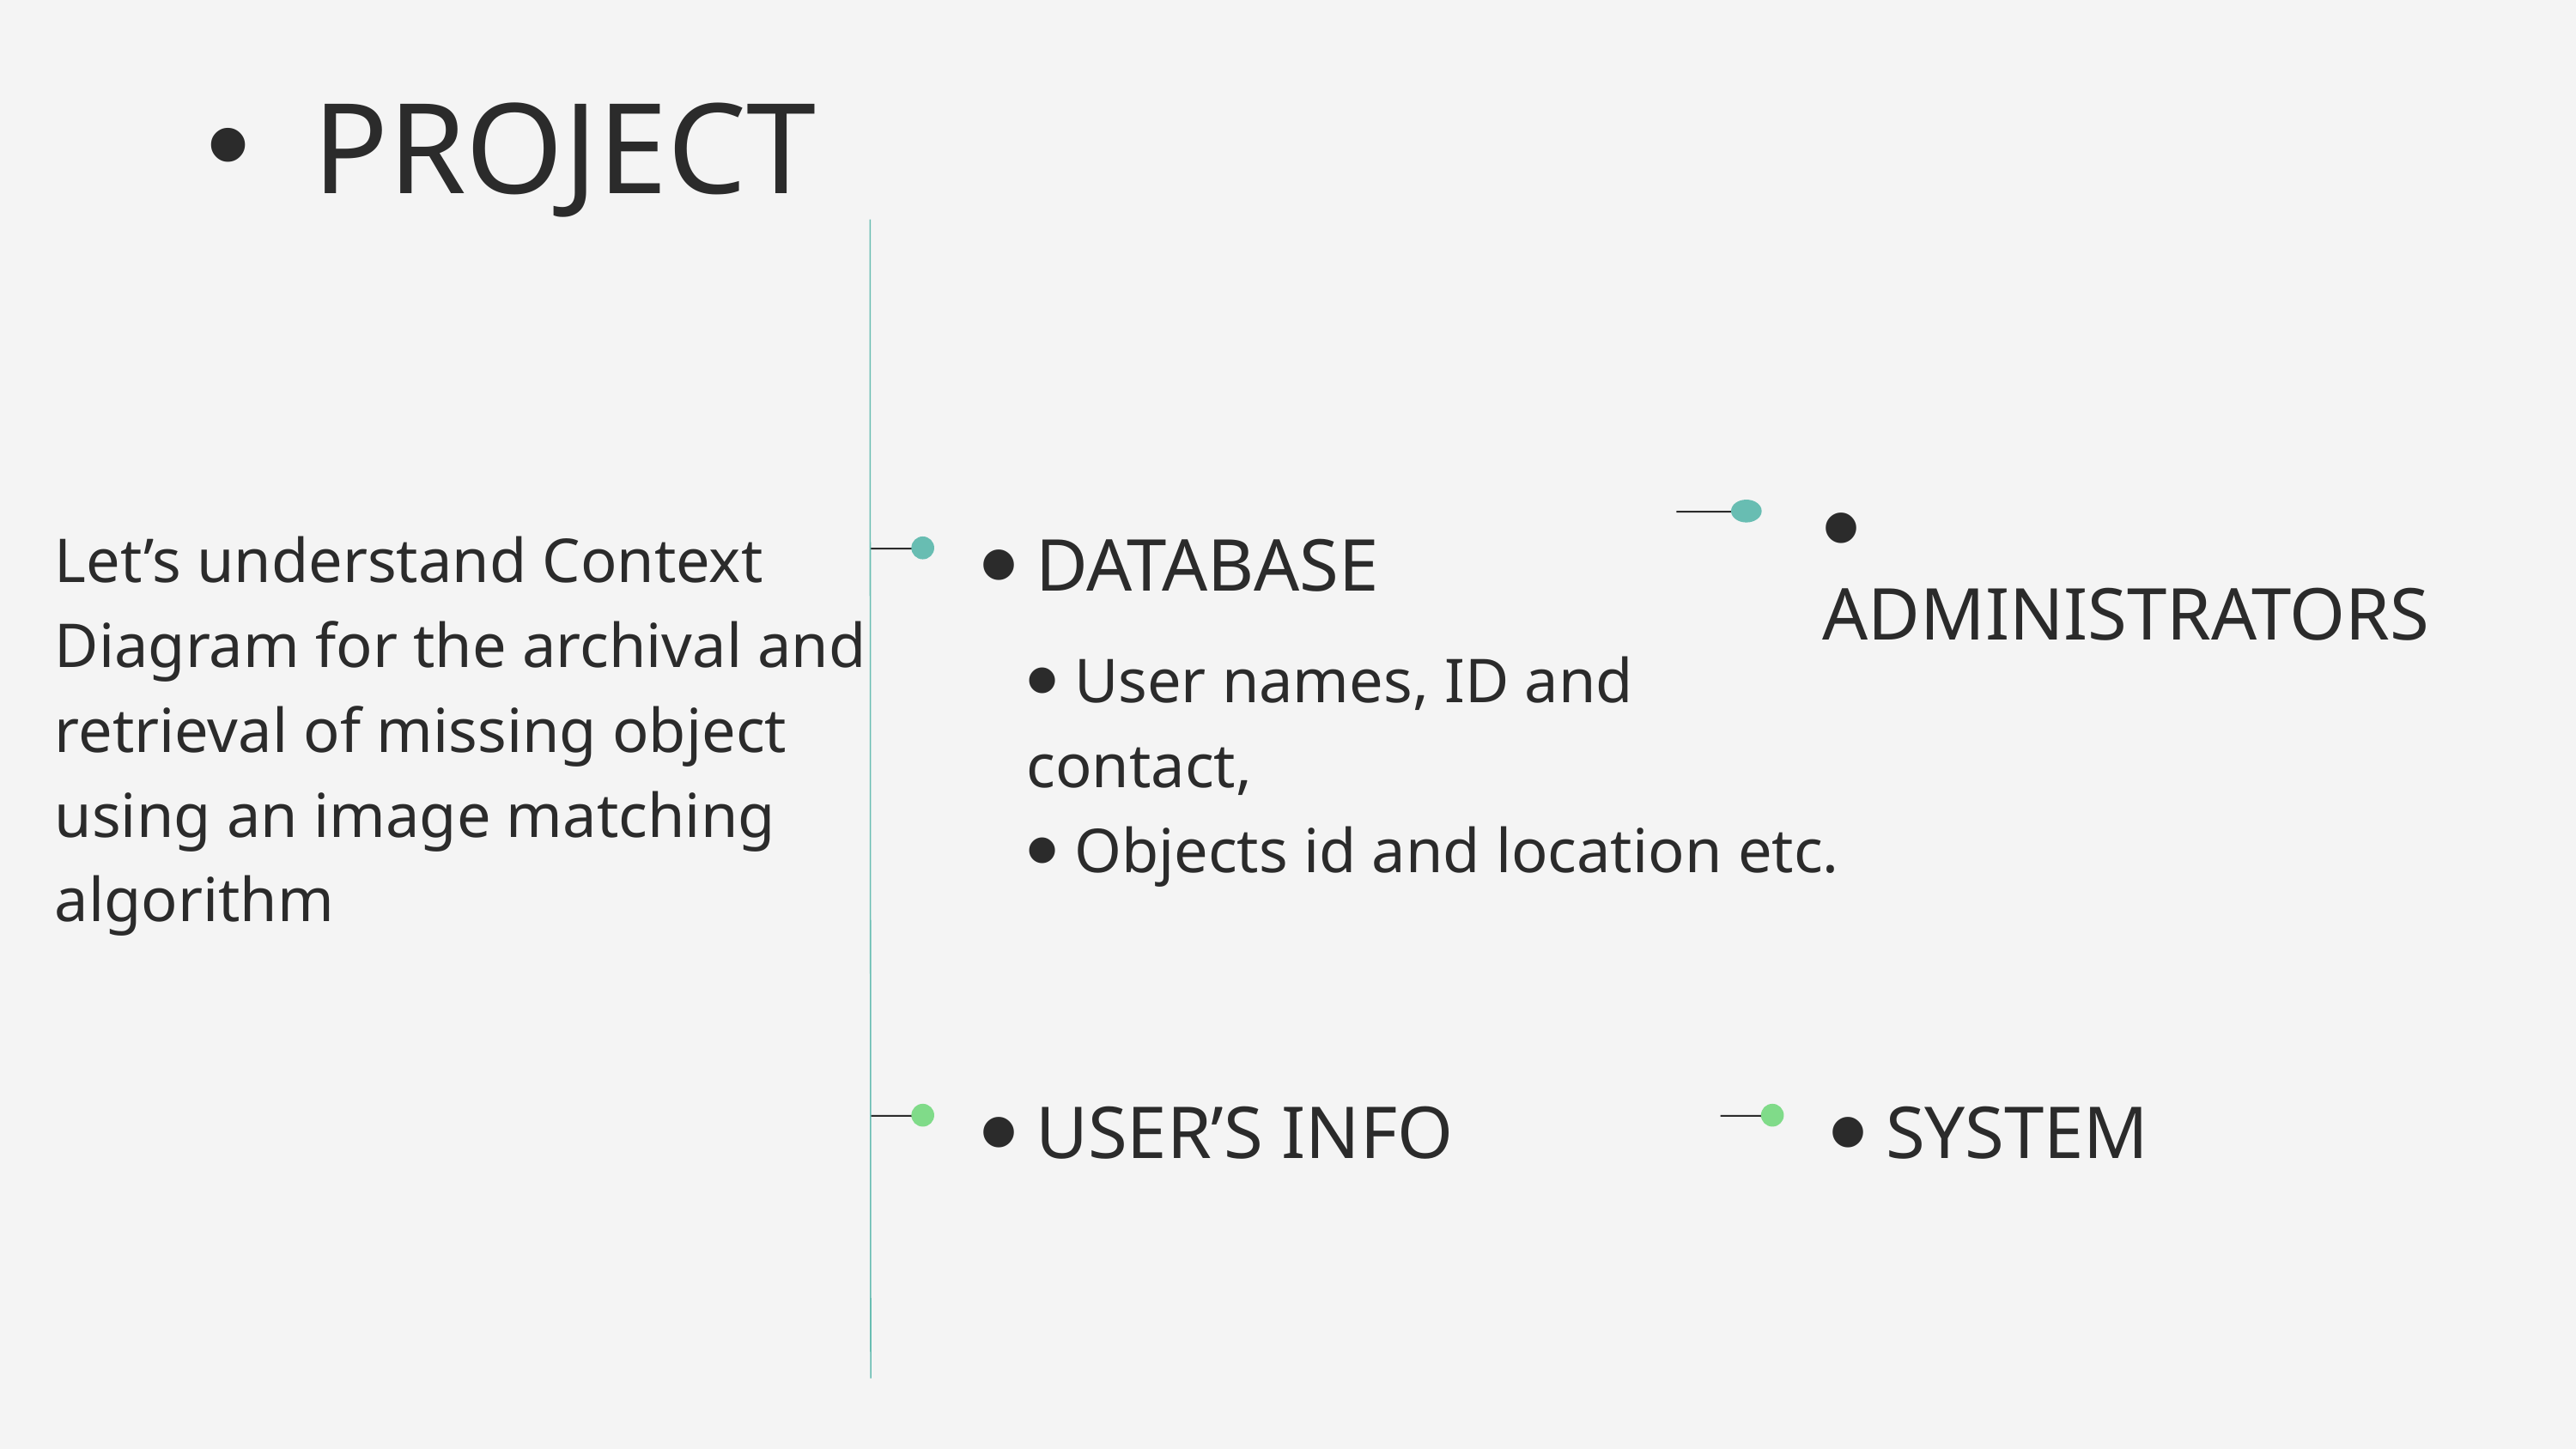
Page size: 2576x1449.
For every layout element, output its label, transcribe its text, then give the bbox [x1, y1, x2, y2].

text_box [1676, 482, 2468, 567]
text_box PROJECT [100, 81, 825, 219]
text_box ⦁ User names, ID and contact, ⦁ Objects id and location etc. [1026, 630, 1841, 970]
text_box Let’s understand Context Diagram for the archival and retrieval of missing object using an image matching algorithm [55, 510, 870, 934]
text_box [870, 518, 1461, 604]
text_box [1720, 1086, 2311, 1172]
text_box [870, 1086, 1461, 1172]
